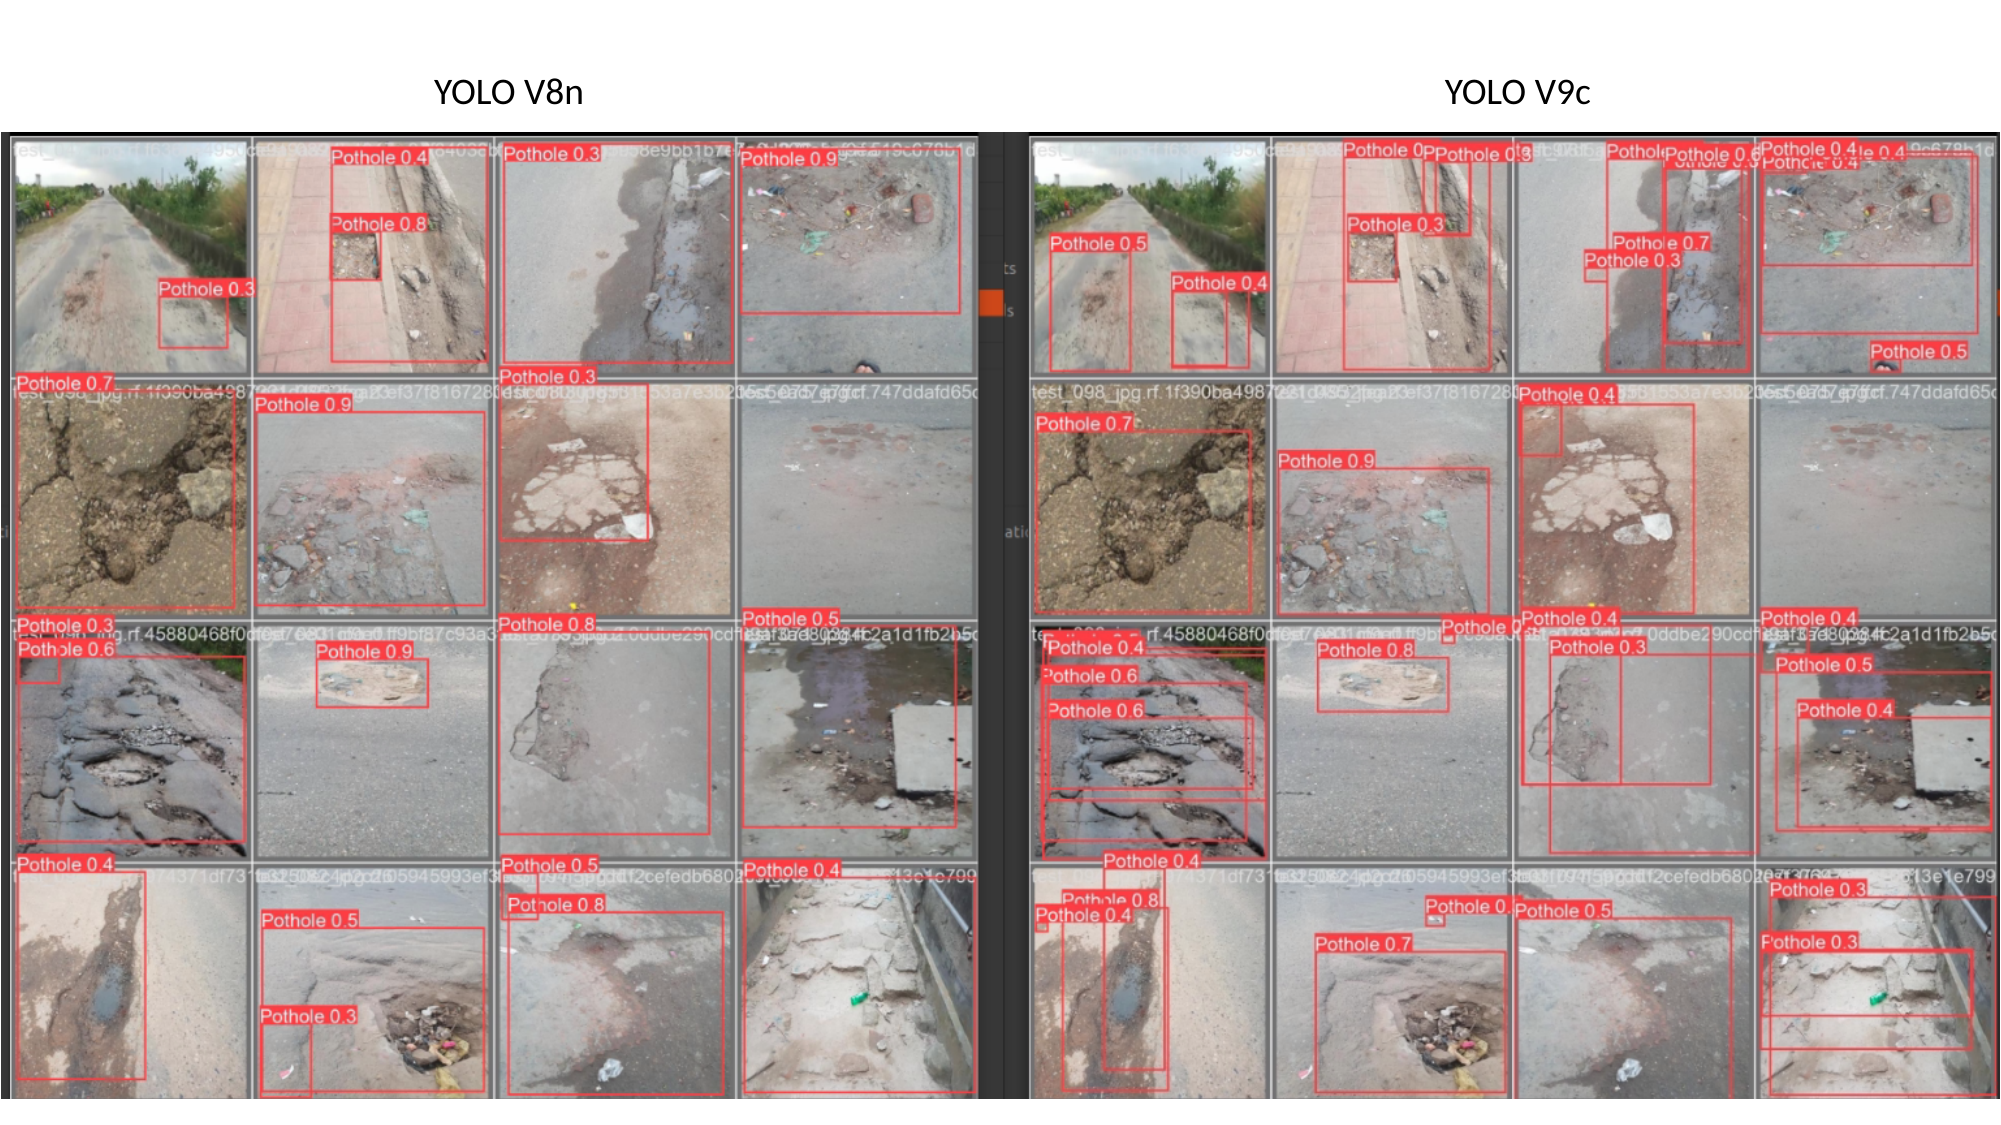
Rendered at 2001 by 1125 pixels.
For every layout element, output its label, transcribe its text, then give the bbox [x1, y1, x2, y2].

text_box YOLO V9c [1430, 59, 1631, 120]
text_box YOLO V8n [419, 59, 620, 120]
picture [1, 132, 2000, 1099]
